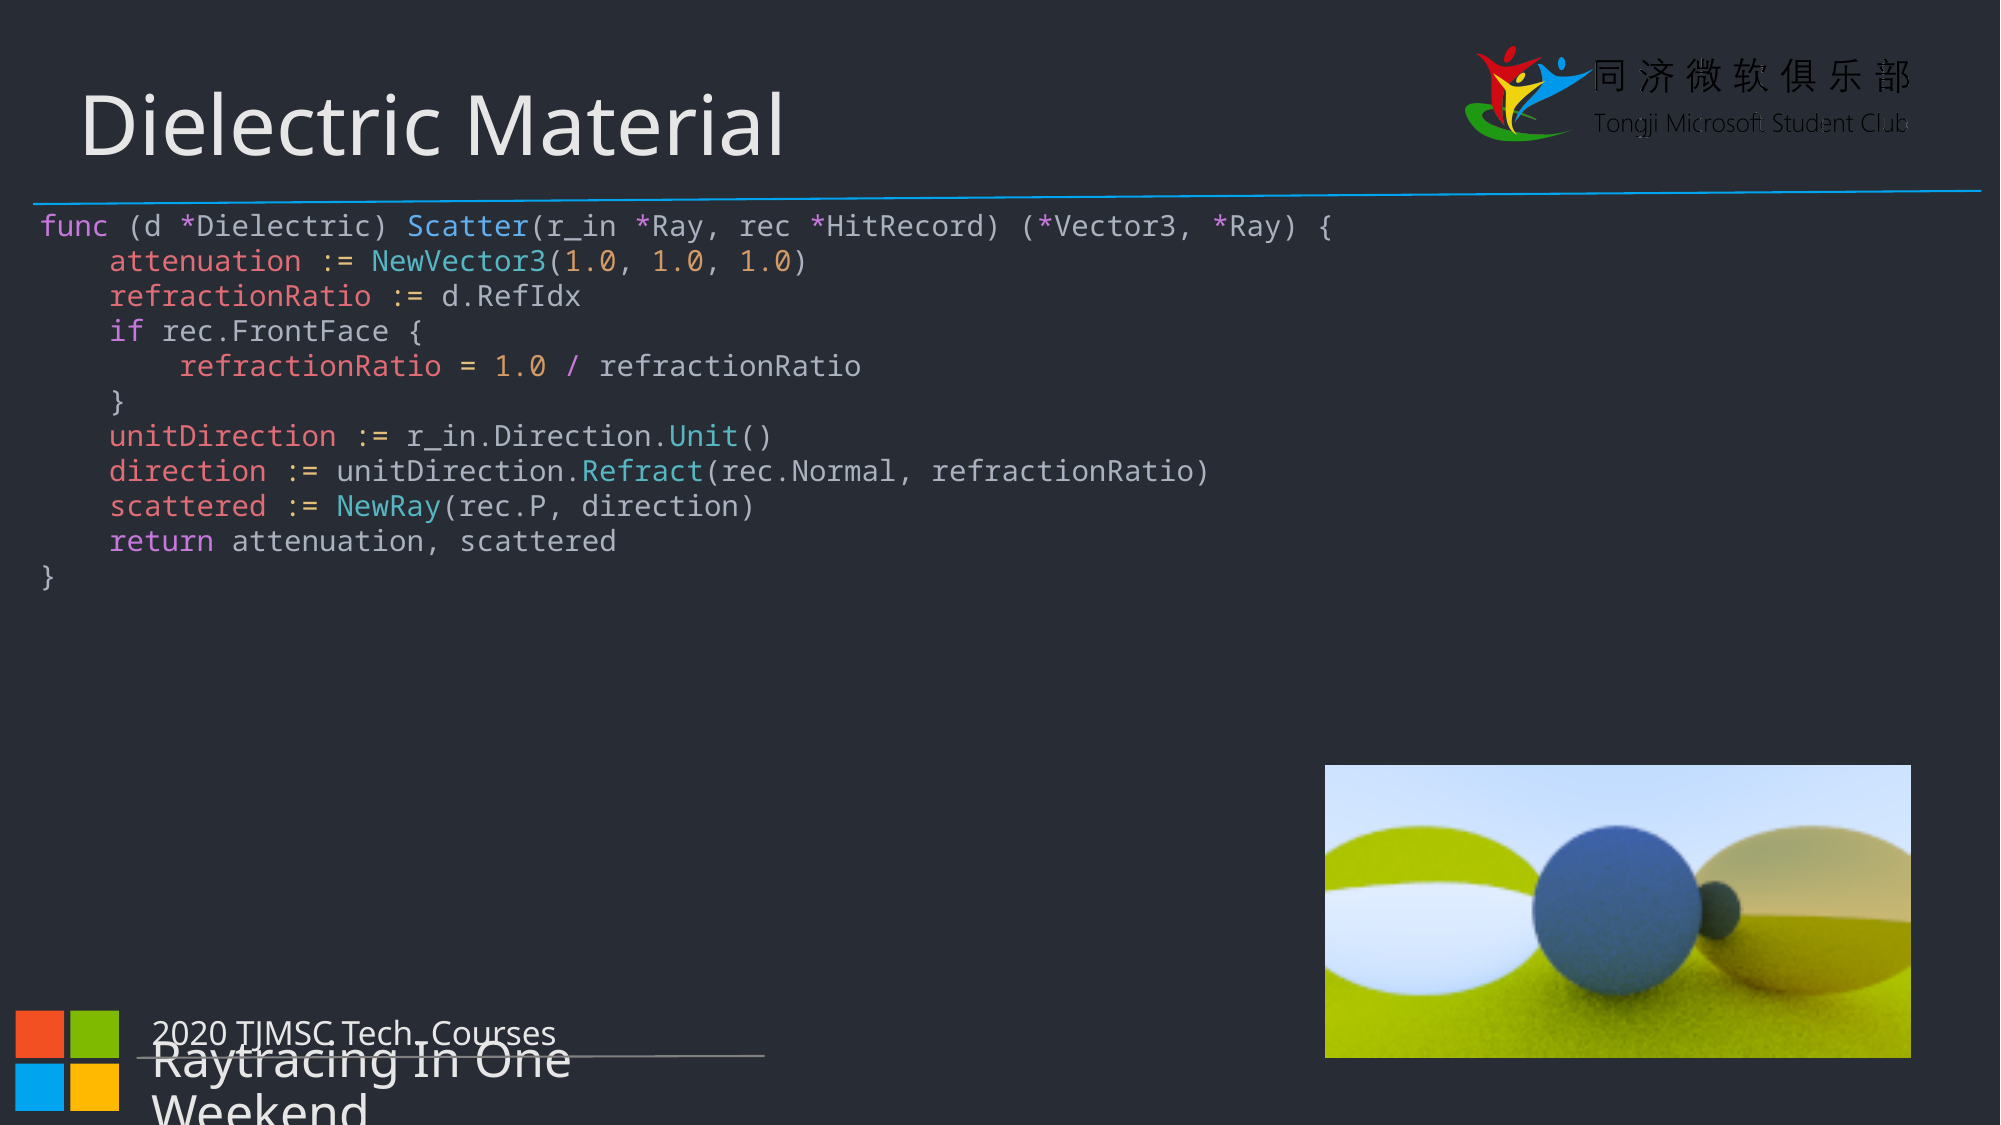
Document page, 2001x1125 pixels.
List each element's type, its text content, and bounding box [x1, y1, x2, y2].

text_box Dielectric Material [63, 47, 1497, 210]
picture [1459, 34, 1918, 162]
text_box Raytracing In One Weekend [136, 1060, 796, 1116]
text_box func (d *Dielectric) Scatter(r_in *Ray, rec *HitRecord) (*Vector3, *Ray) { attenuation := NewVector3(1.0, 1.0, 1.0) refractionRatio := d.RefIdx if rec.FrontFace { refractionRatio = 1.0 / refractionRatio } unitDirection := r_in.Direction.Unit() direction := unitDirection.Refract(rec.Normal, refractionRatio) scattered := NewRay(rec.P, direction) return attenuation, scattered } [24, 200, 1457, 635]
text_box 2020 TJMSC Tech. Courses [136, 1008, 682, 1055]
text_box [15, 1010, 119, 1111]
picture [1325, 765, 1911, 1058]
